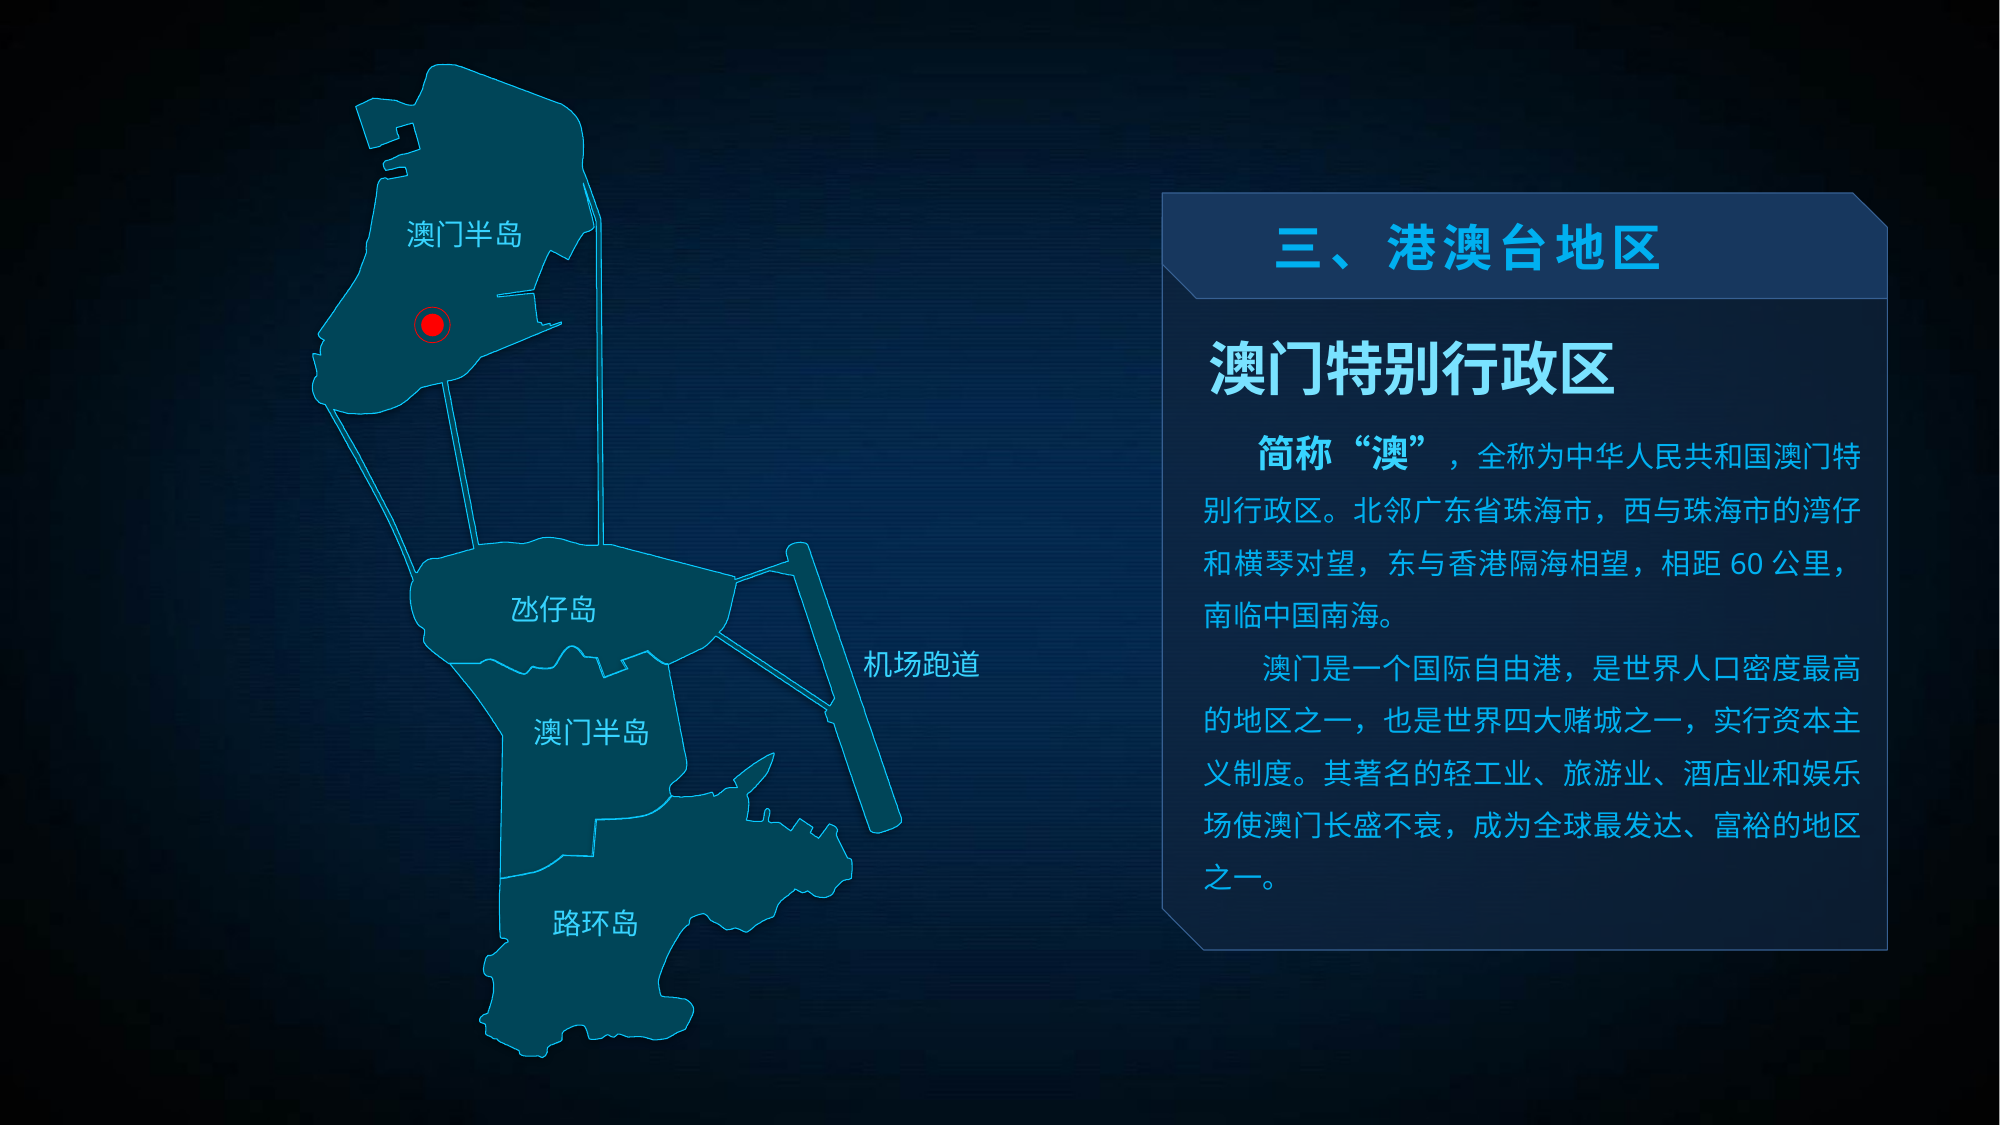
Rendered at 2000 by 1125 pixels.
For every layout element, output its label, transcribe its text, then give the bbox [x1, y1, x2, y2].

text_box 澳门特别行政区 [1193, 324, 1632, 410]
text_box 澳门半岛 [519, 706, 666, 757]
text_box [476, 749, 856, 1061]
text_box [1160, 303, 1890, 953]
text_box 氹仔岛 [495, 583, 613, 634]
text_box 澳门半岛 [391, 208, 539, 259]
text_box [447, 643, 690, 875]
picture [0, 0, 2000, 1125]
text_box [1161, 192, 1888, 299]
text_box 机场跑道 [849, 638, 996, 689]
text_box 简称“澳”，全称为中华人民共和国澳门特别行政区。北邻广东省珠海市，西与珠海市的湾仔和横琴对望，东与香港隔海相望，相距60公里，南临中国南海。 澳门是一个国际自由港，是世界人口密度最高的地区之一，也是世界四大赌城之一，实行资本主义制度。其著名的轻工业、旅游业、酒店业和娱乐场使澳门长盛不衰，成为全球最发达、富裕的地区之一。 [1189, 365, 1877, 903]
text_box [309, 61, 905, 837]
text_box 路环岛 [537, 898, 656, 948]
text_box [414, 306, 451, 343]
